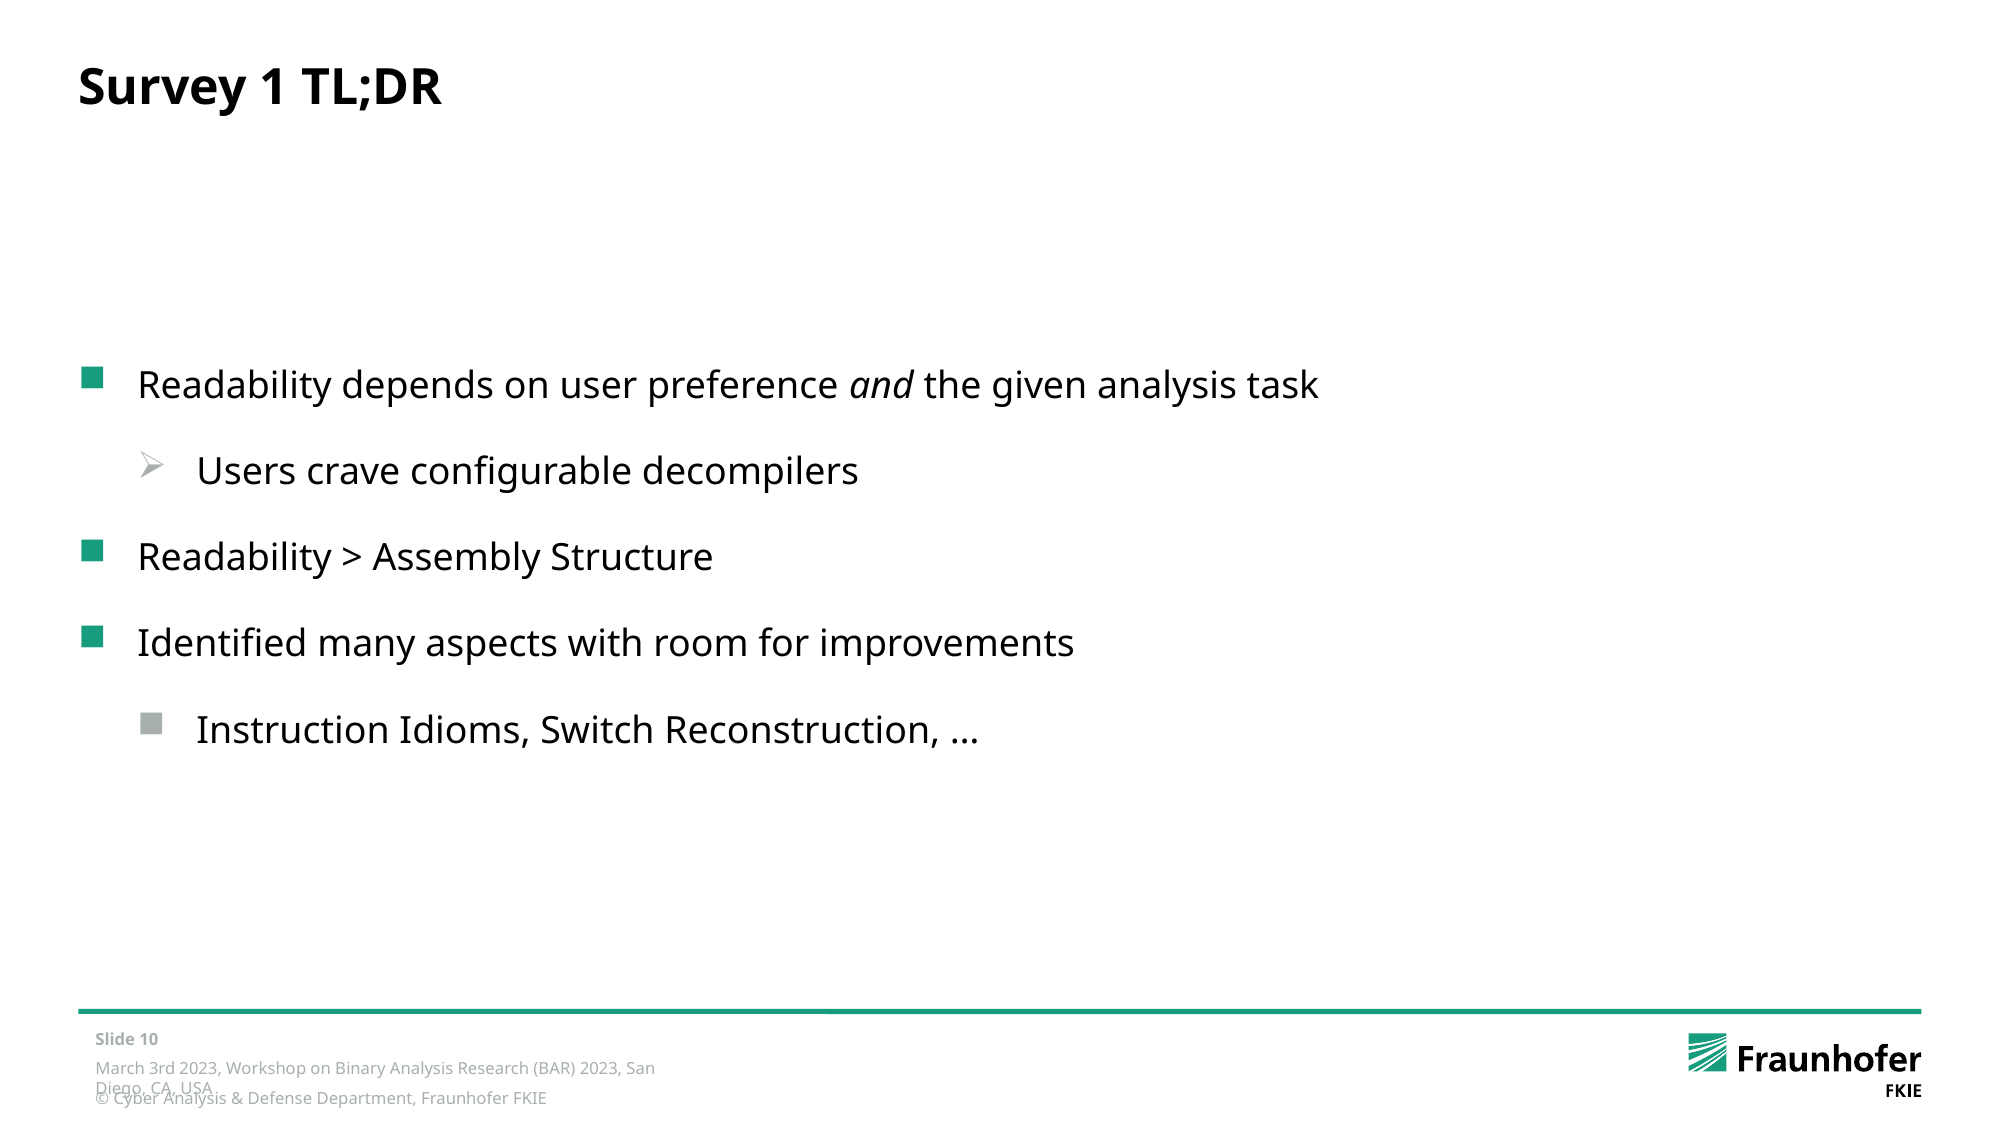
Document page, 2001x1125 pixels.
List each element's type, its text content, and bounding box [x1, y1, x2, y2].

title Survey 1 TL;DR [78, 54, 1922, 116]
list Readability depends on user preference and the given analysis task Users crave configurable decompilers Readability > Assembly Structure Identified many aspects with room for improvements Instruction Idioms, Switch Reconstruction, … [78, 338, 1922, 728]
